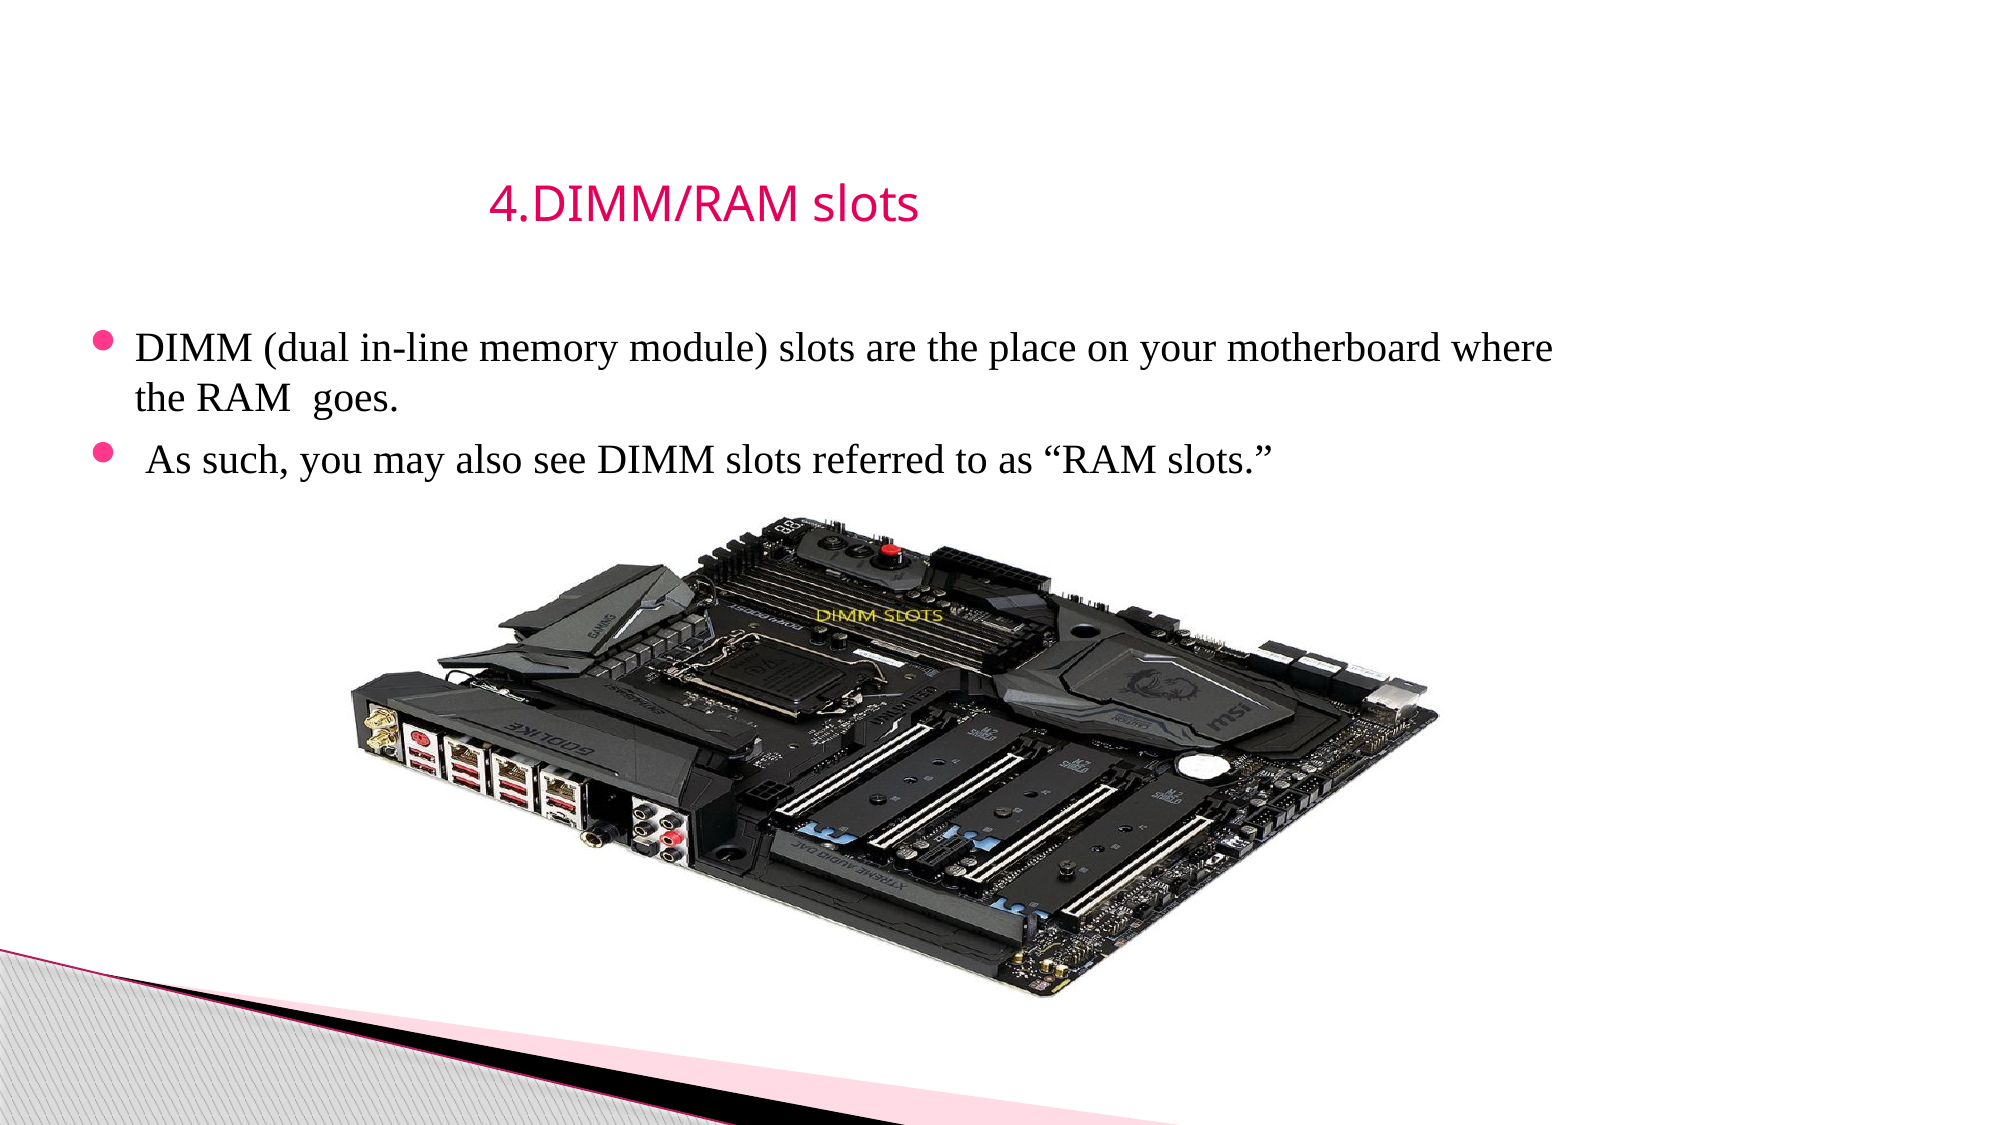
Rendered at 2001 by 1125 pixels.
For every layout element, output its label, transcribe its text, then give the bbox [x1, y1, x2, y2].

text_box 4.DIMM/RAM slots [474, 125, 1100, 300]
picture [337, 512, 1447, 1006]
text_box DIMM (dual in-line memory module) slots are the place on your motherboard where the RAM goes. As such, you may also see DIMM slots referred to as “RAM slots.” [74, 312, 1738, 1000]
